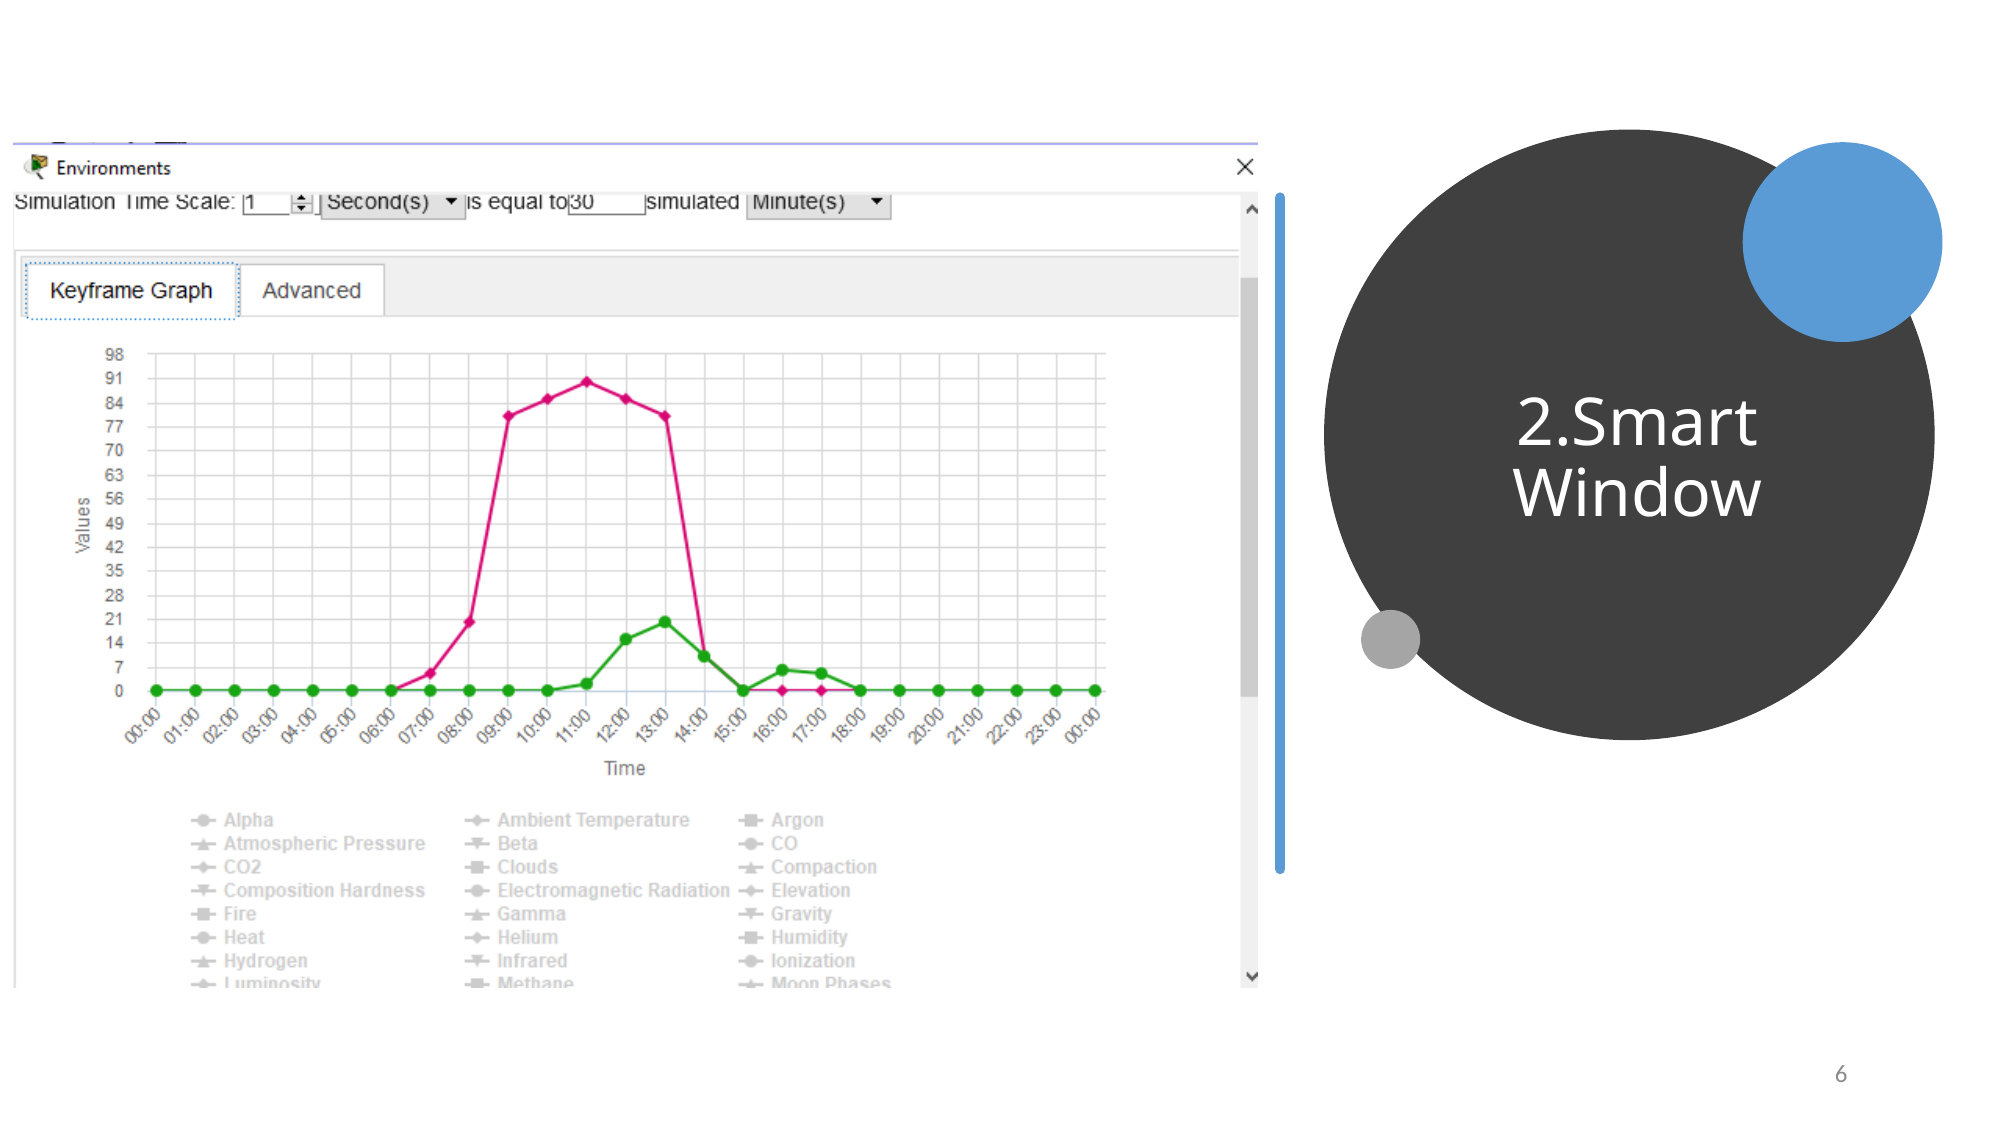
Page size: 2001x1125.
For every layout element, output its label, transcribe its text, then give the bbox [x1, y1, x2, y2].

text_box [1323, 128, 1936, 742]
picture [13, 142, 1258, 988]
text_box [1360, 608, 1422, 670]
slide_number 6 [1412, 1042, 1863, 1103]
text_box [1741, 141, 1944, 344]
title 2.Smart Window [1406, 380, 1868, 539]
